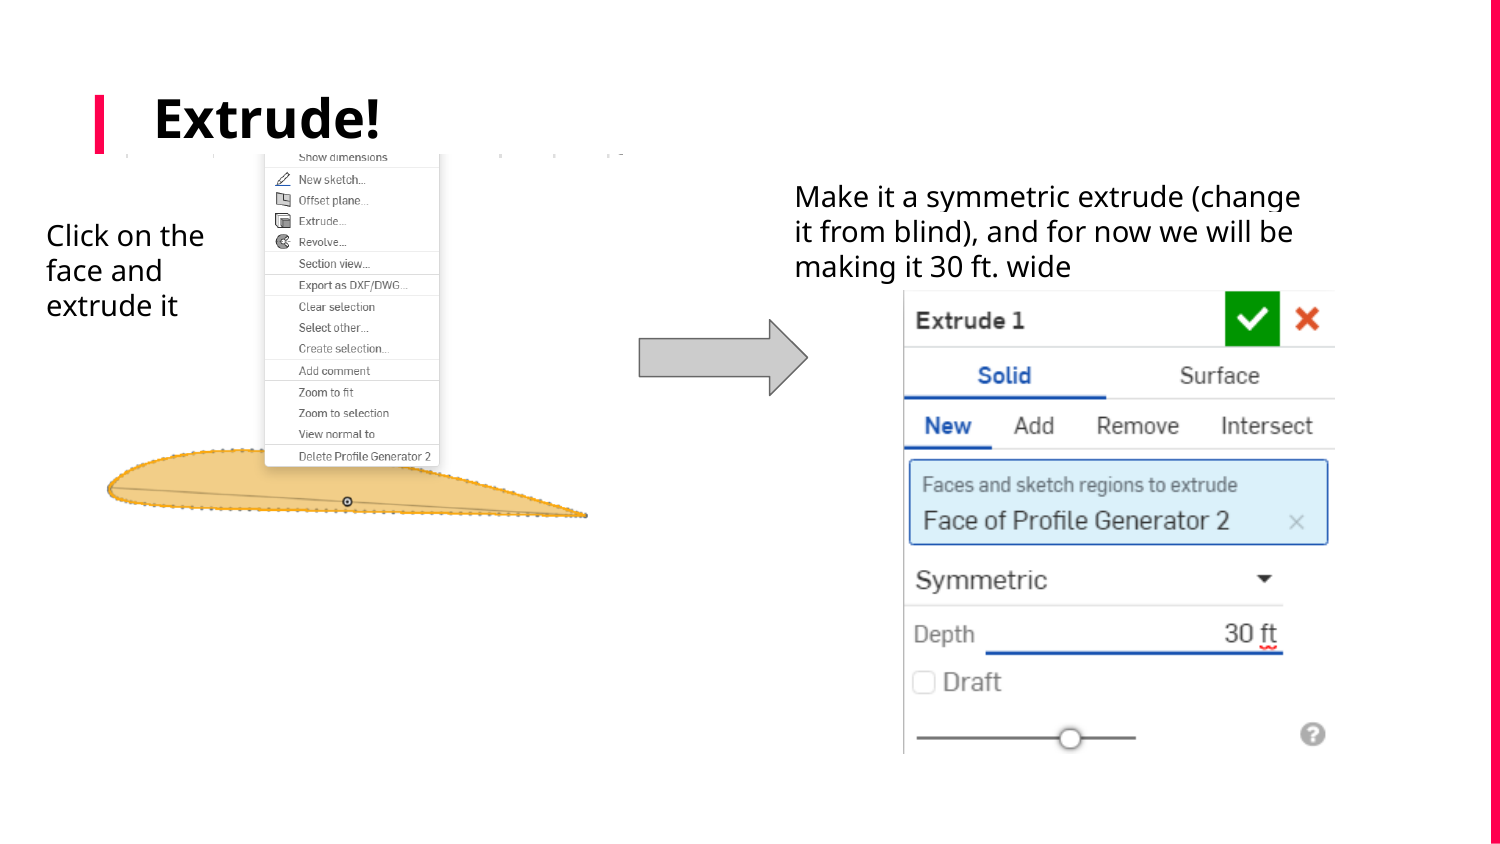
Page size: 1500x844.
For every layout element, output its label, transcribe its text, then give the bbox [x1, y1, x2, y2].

text_box Make it a symmetric extrude (change it from blind), and for now we will be making it 30 ft. wide [779, 163, 1335, 334]
text_box [639, 319, 808, 396]
title Extrude! [138, 69, 668, 210]
picture [903, 290, 1335, 754]
picture [26, 154, 623, 592]
